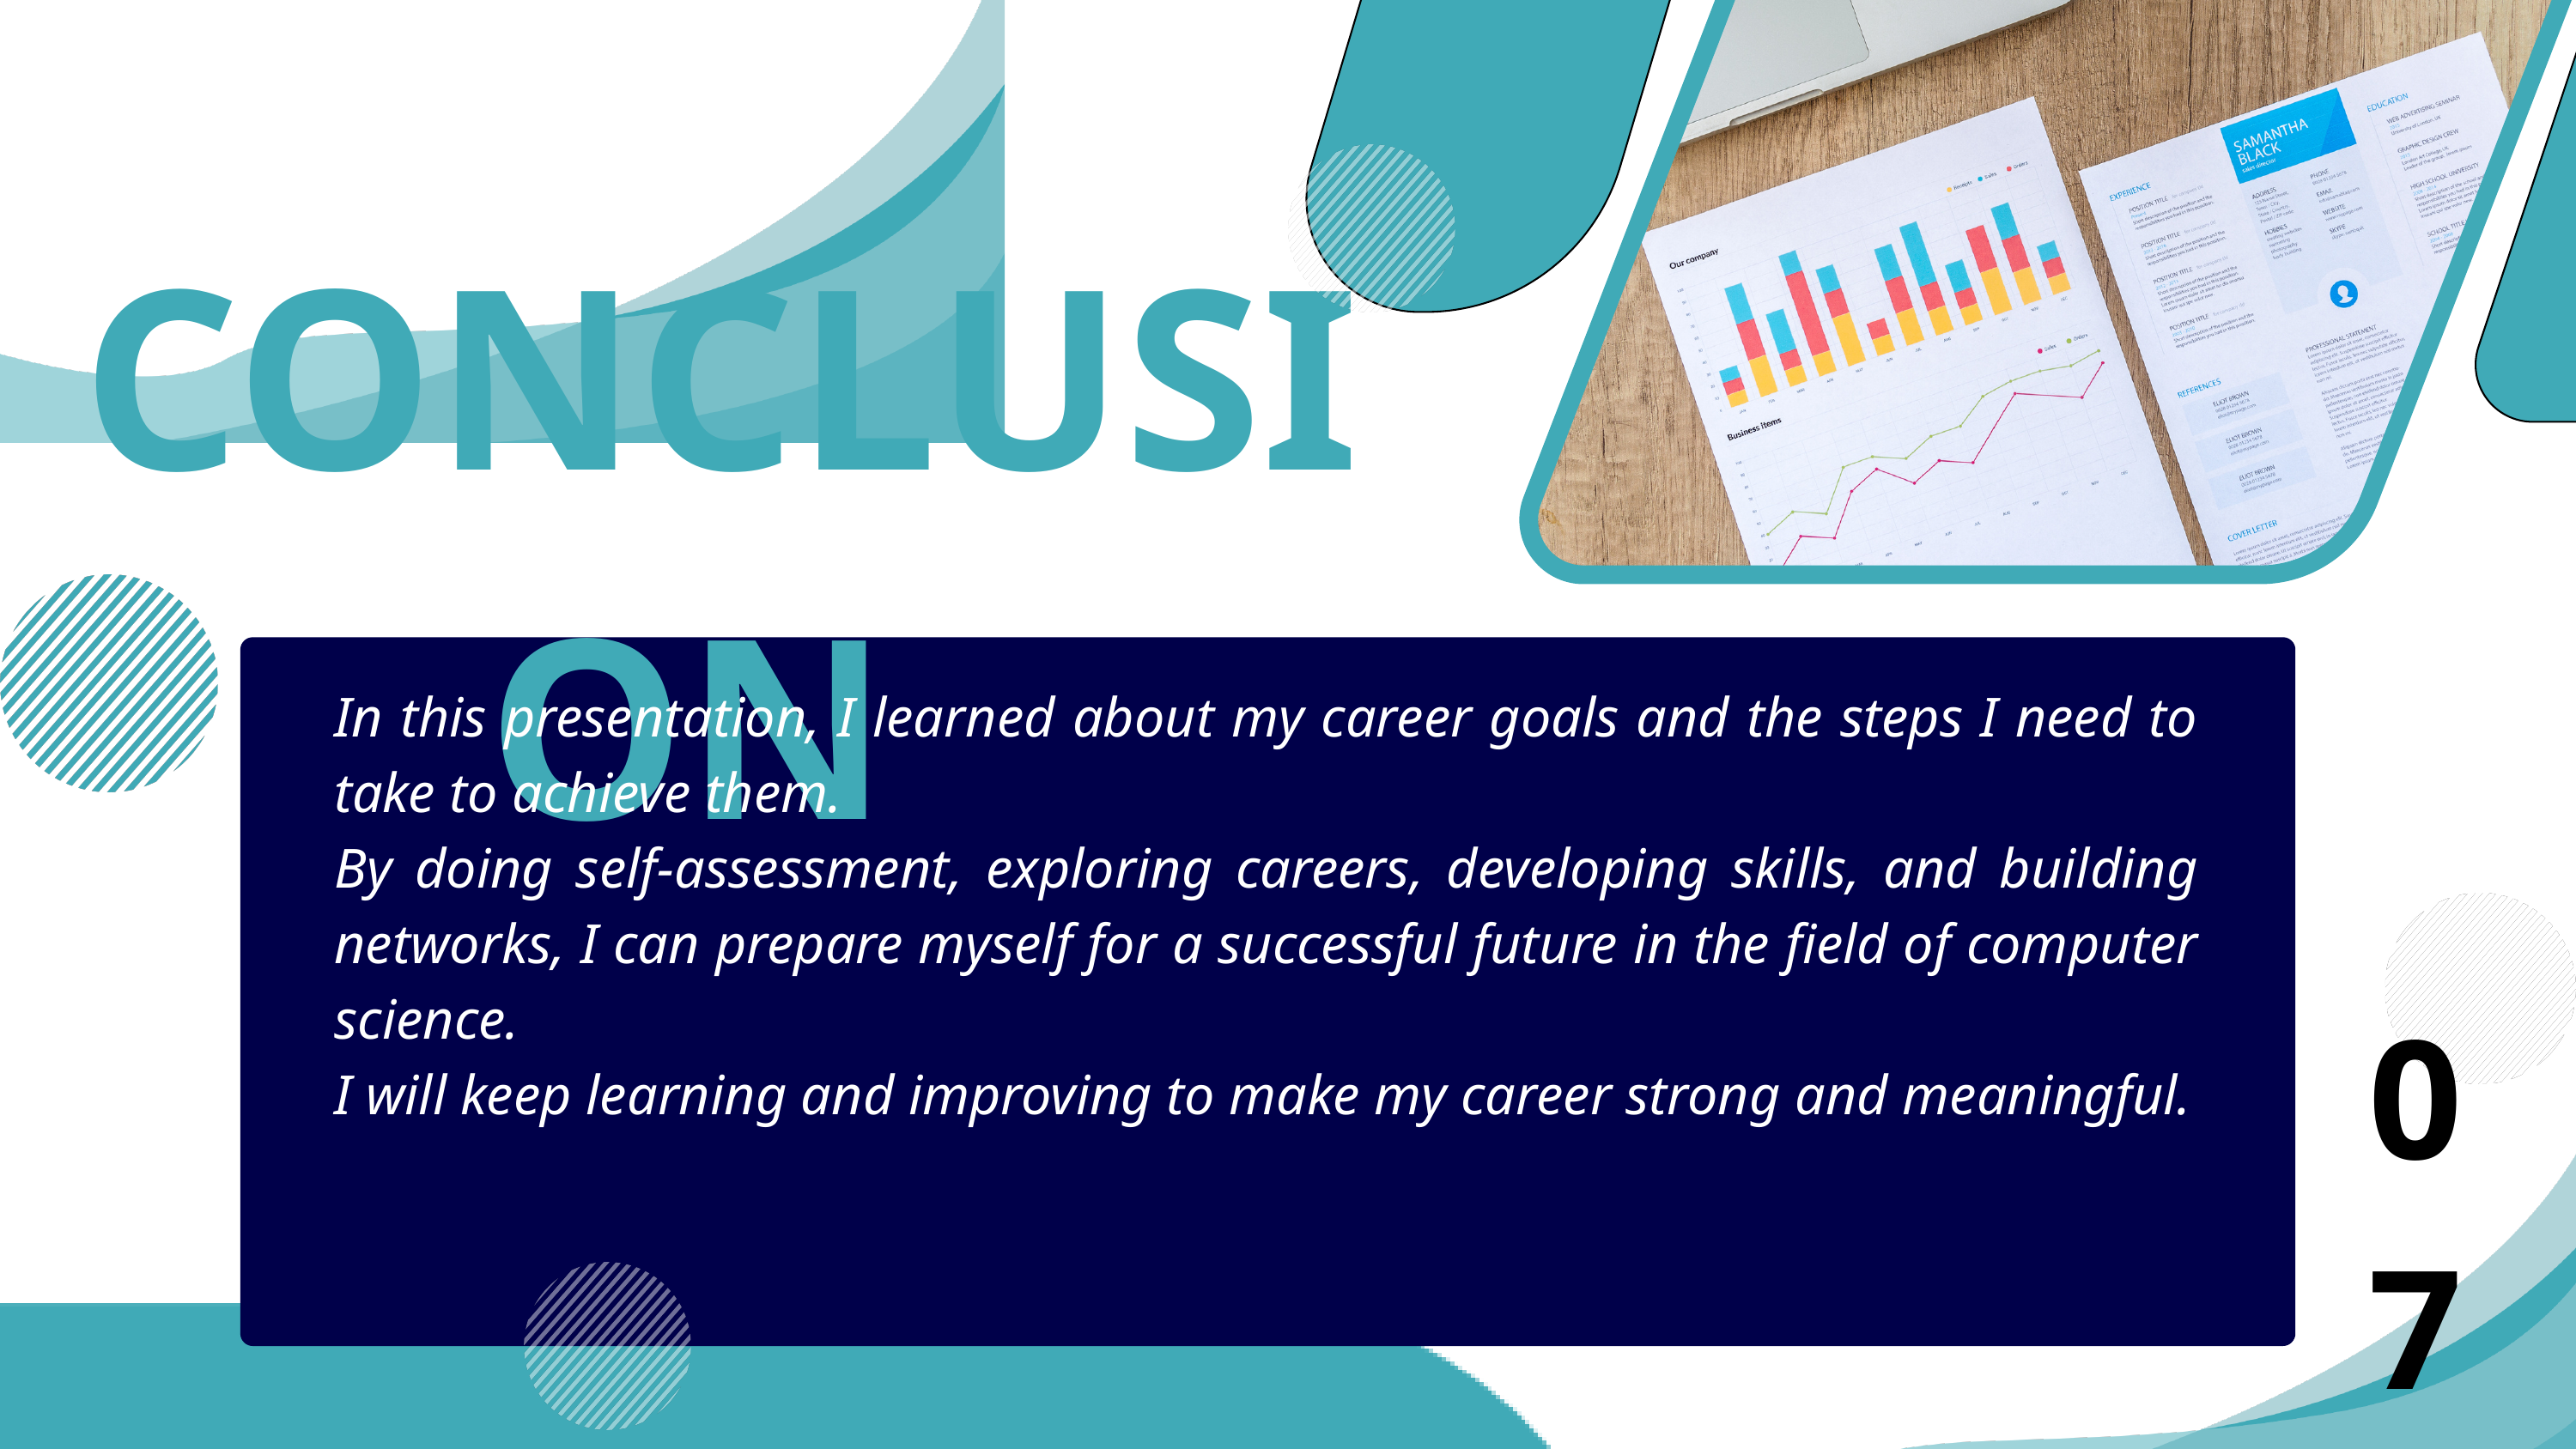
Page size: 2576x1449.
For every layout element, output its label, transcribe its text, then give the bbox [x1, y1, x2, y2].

text_box [2385, 893, 2576, 1084]
text_box 07 [2368, 961, 2538, 1422]
text_box [1664, 1023, 2576, 1449]
text_box [0, 574, 218, 793]
text_box CONCLUSION [0, 169, 1455, 870]
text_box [2453, 0, 2576, 422]
text_box [524, 1356, 691, 1430]
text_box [1267, 0, 1498, 312]
text_box [0, 0, 1005, 169]
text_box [1503, 0, 2576, 575]
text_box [240, 637, 2296, 1347]
text_box [0, 1303, 1664, 1449]
